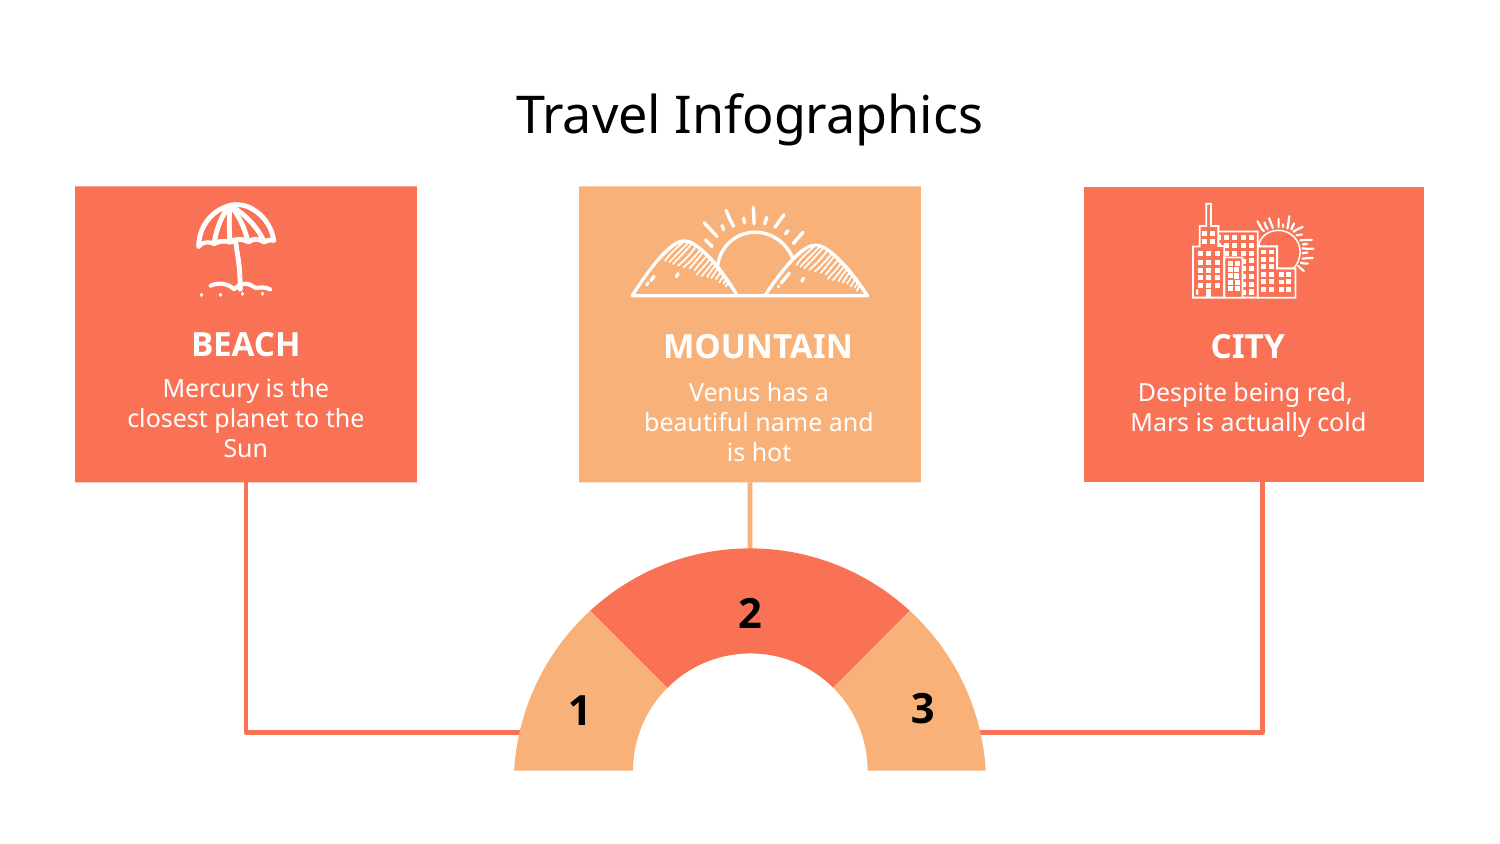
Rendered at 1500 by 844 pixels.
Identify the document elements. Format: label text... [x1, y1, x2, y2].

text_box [74, 186, 1426, 771]
title Travel Infographics [75, 72, 1425, 159]
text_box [1191, 202, 1316, 299]
